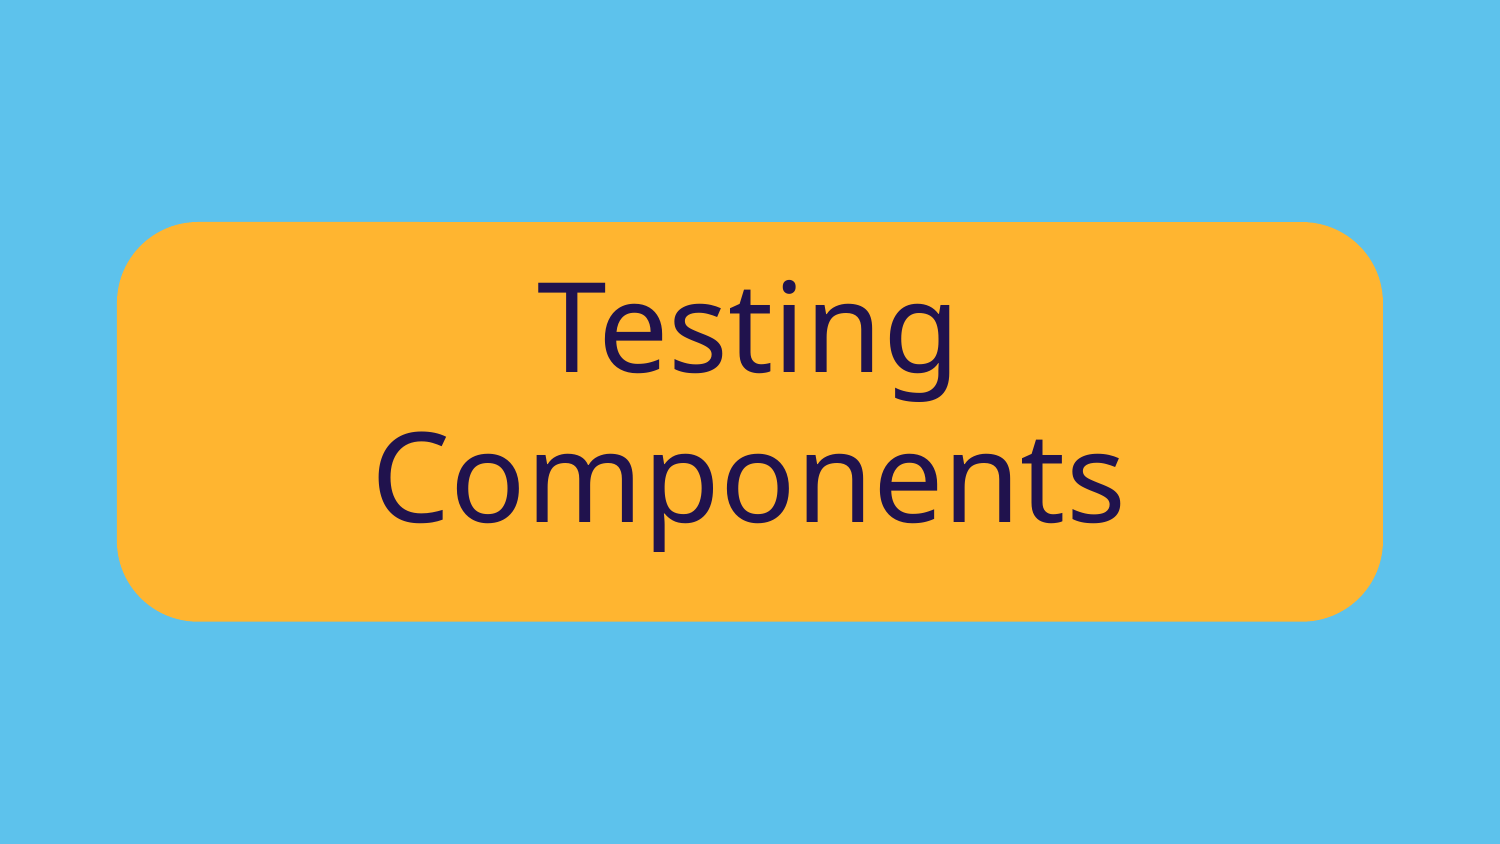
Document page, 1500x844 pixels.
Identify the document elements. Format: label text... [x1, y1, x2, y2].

text_box [954, 489, 964, 521]
text_box [727, 489, 788, 523]
text_box [654, 489, 712, 551]
text_box [880, 489, 937, 523]
text_box [1032, 489, 1062, 523]
title Testing Components [307, 306, 1191, 489]
text_box [380, 489, 442, 523]
text_box [1000, 489, 1010, 521]
text_box [853, 489, 863, 521]
text_box [783, 280, 795, 293]
text_box [738, 290, 750, 306]
text_box [1073, 489, 1120, 523]
text_box [537, 489, 547, 521]
text_box [622, 489, 632, 521]
text_box [539, 283, 605, 306]
text_box [807, 489, 817, 521]
text_box [580, 489, 590, 521]
text_box [457, 489, 518, 523]
